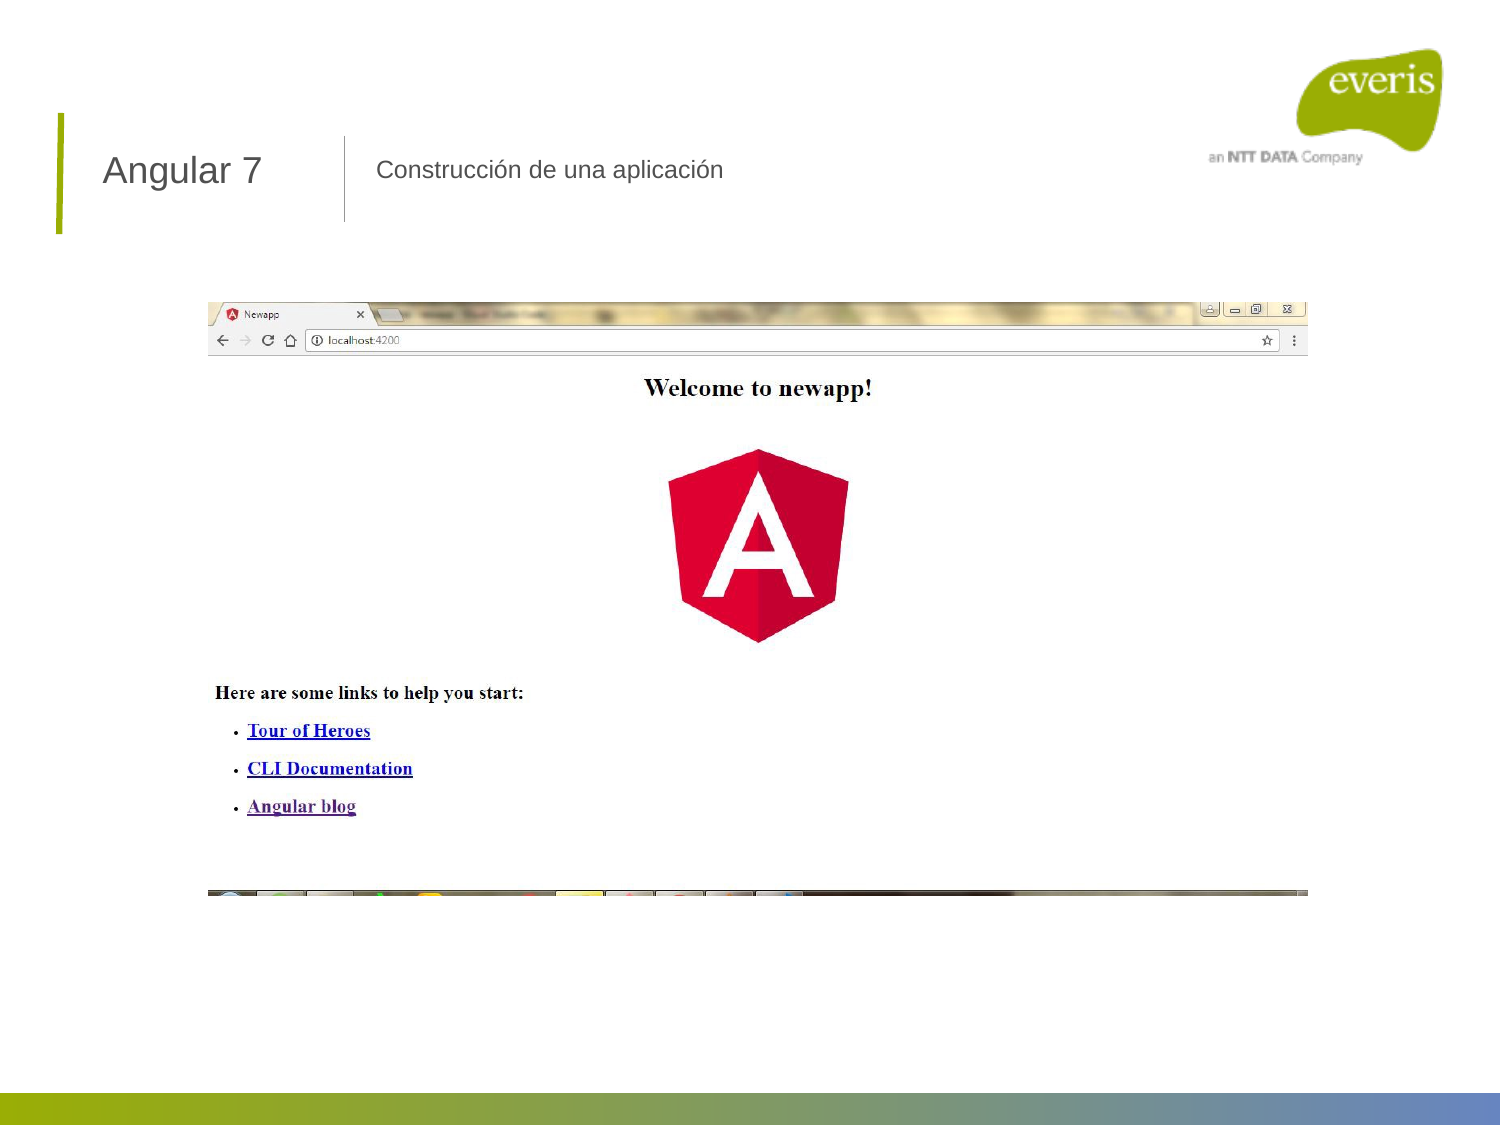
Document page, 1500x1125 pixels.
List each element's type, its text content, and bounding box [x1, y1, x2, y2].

picture [208, 302, 1308, 896]
list Angular 7 [87, 143, 329, 214]
list Construcción de una aplicación [361, 149, 1079, 208]
picture [1199, 27, 1453, 186]
